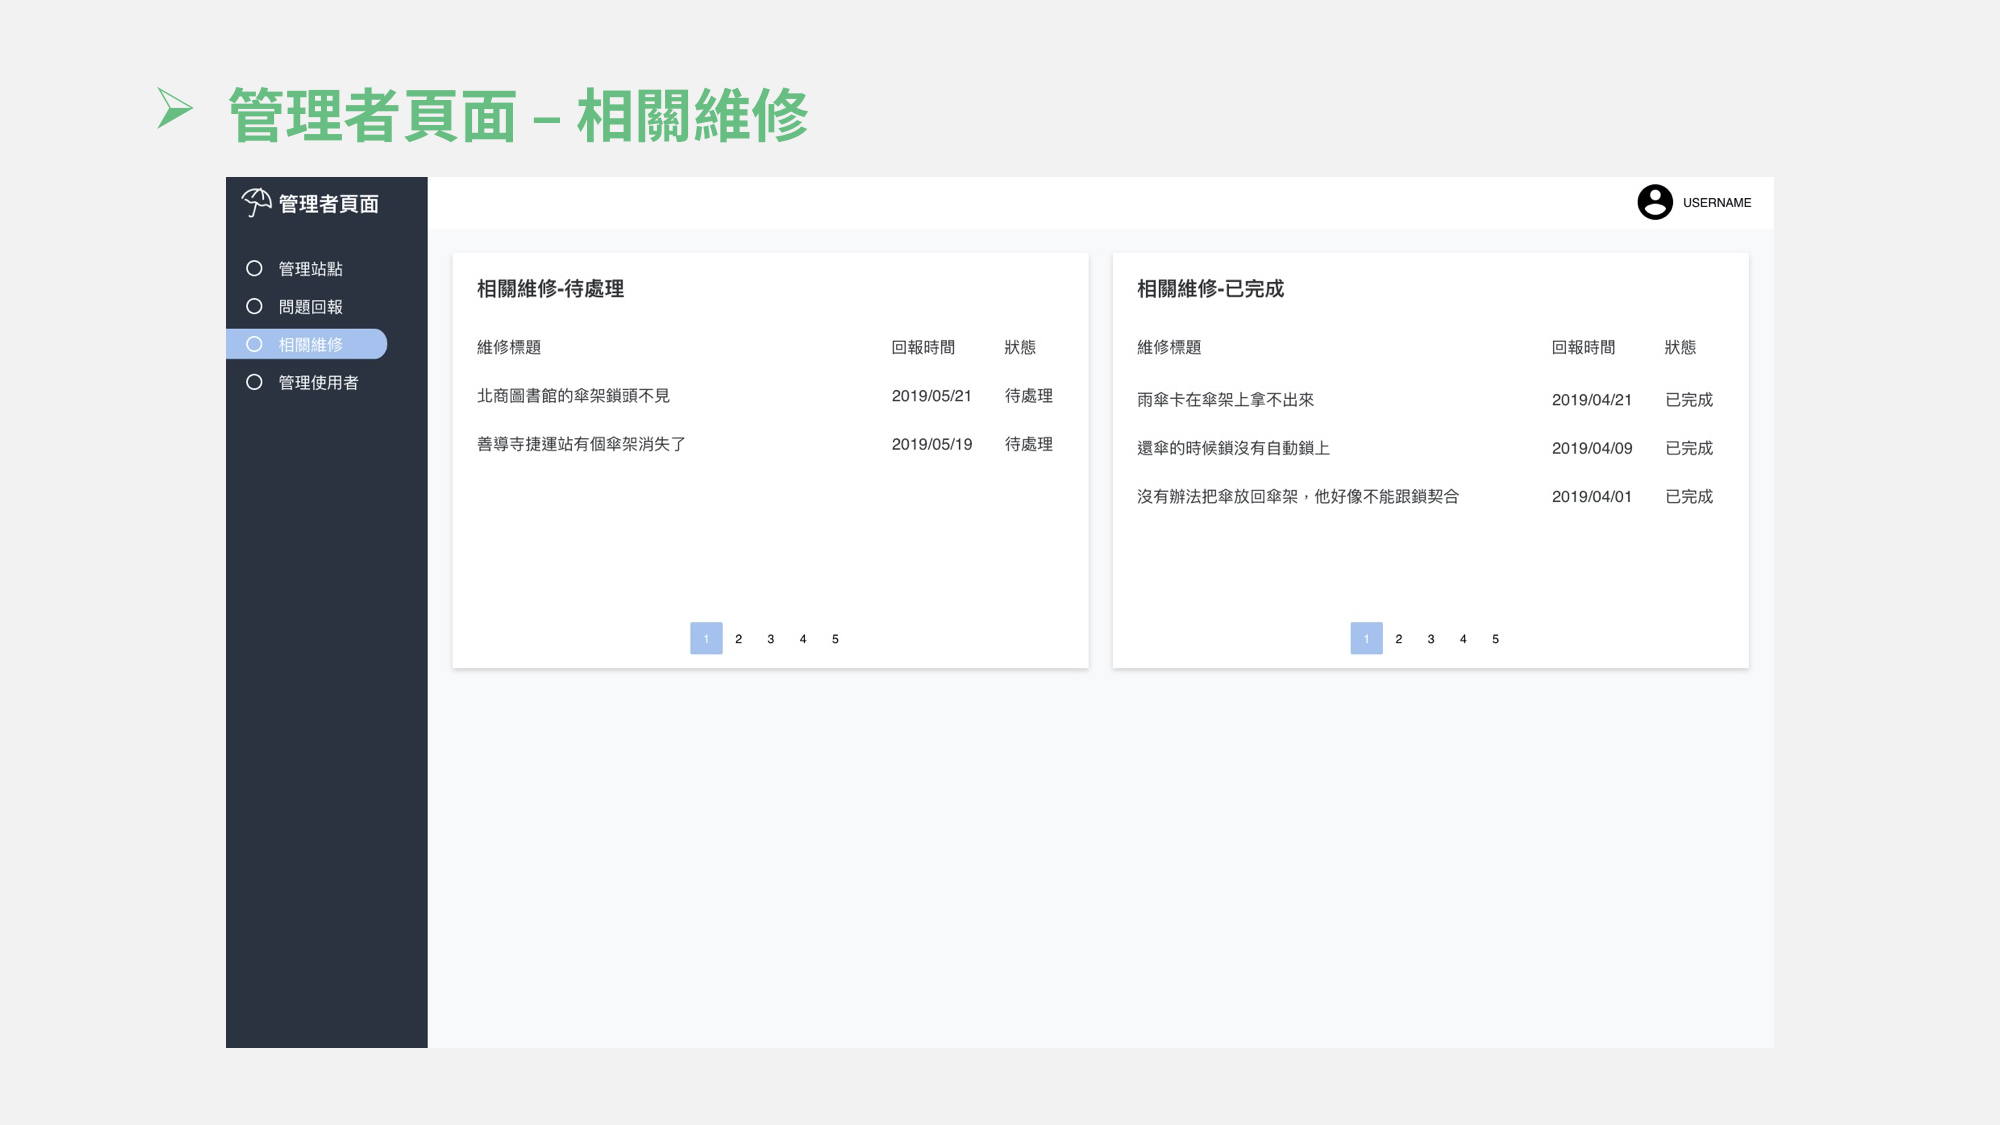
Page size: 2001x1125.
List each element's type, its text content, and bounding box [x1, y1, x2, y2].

picture [226, 177, 1774, 1048]
title 管理者頁面 – 相關維修 [137, 59, 1863, 178]
